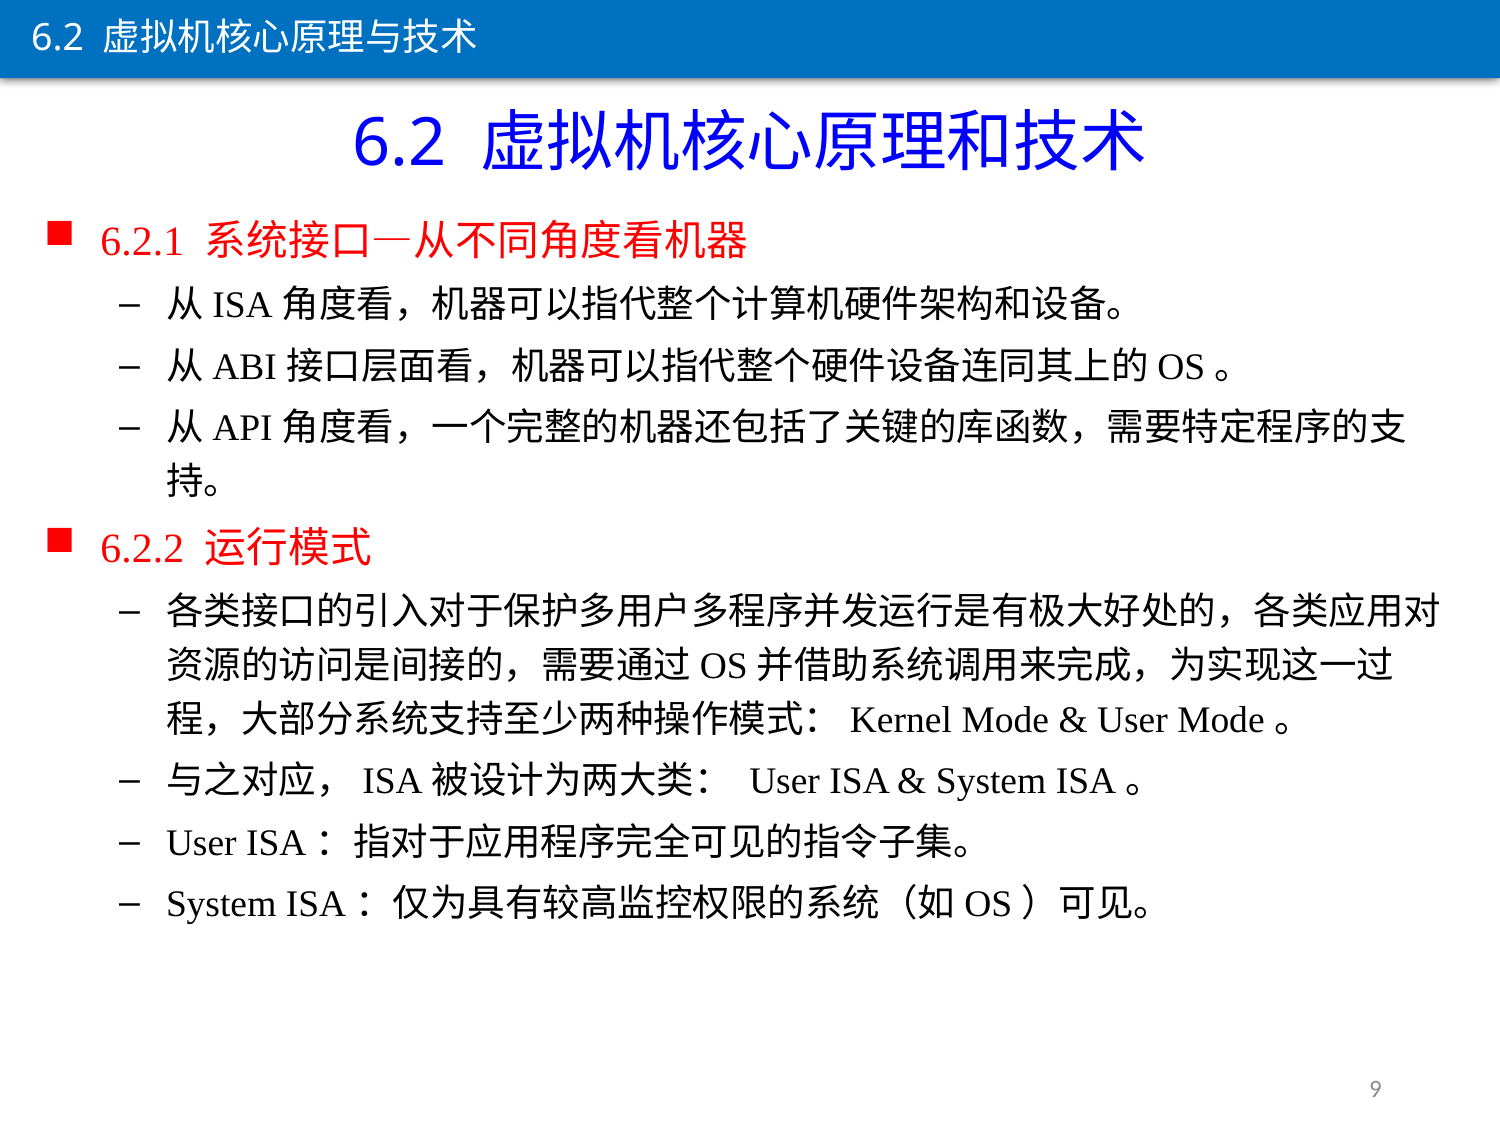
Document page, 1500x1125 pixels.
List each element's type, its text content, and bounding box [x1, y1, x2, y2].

slide_number 9 [1059, 1057, 1397, 1118]
text_box 6.2.1 系统接口—从不同角度看机器 从ISA角度看，机器可以指代整个计算机硬件架构和设备。 从ABI接口层面看，机器可以指代整个硬件设备连同其上的OS。 从API角度看，一个完整的机器还包括了关键的库函数，需要特定程序的支持。 6.2.2 运行模式 各类接口的引入对于保护多用户多程序并发运行是有极大好处的，各类应用对资源的访问是间接的，需要通过OS并借助系统调用来完成，为实现这一过程，大部分系统支持至少两种操作模式：Kernel Mode & User Mode。 与之对应，ISA被设计为两大类： User ISA & System ISA。 User ISA：指对于应用程序完全可见的指令子集。 System ISA：仅为具有较高监控权限的系统（如OS）可见。 [29, 196, 1459, 932]
text_box 6.2 虚拟机核心原理和技术 [0, 91, 1500, 187]
text_box [0, 0, 1500, 79]
text_box 6.2 虚拟机核心原理与技术 [16, 5, 493, 66]
